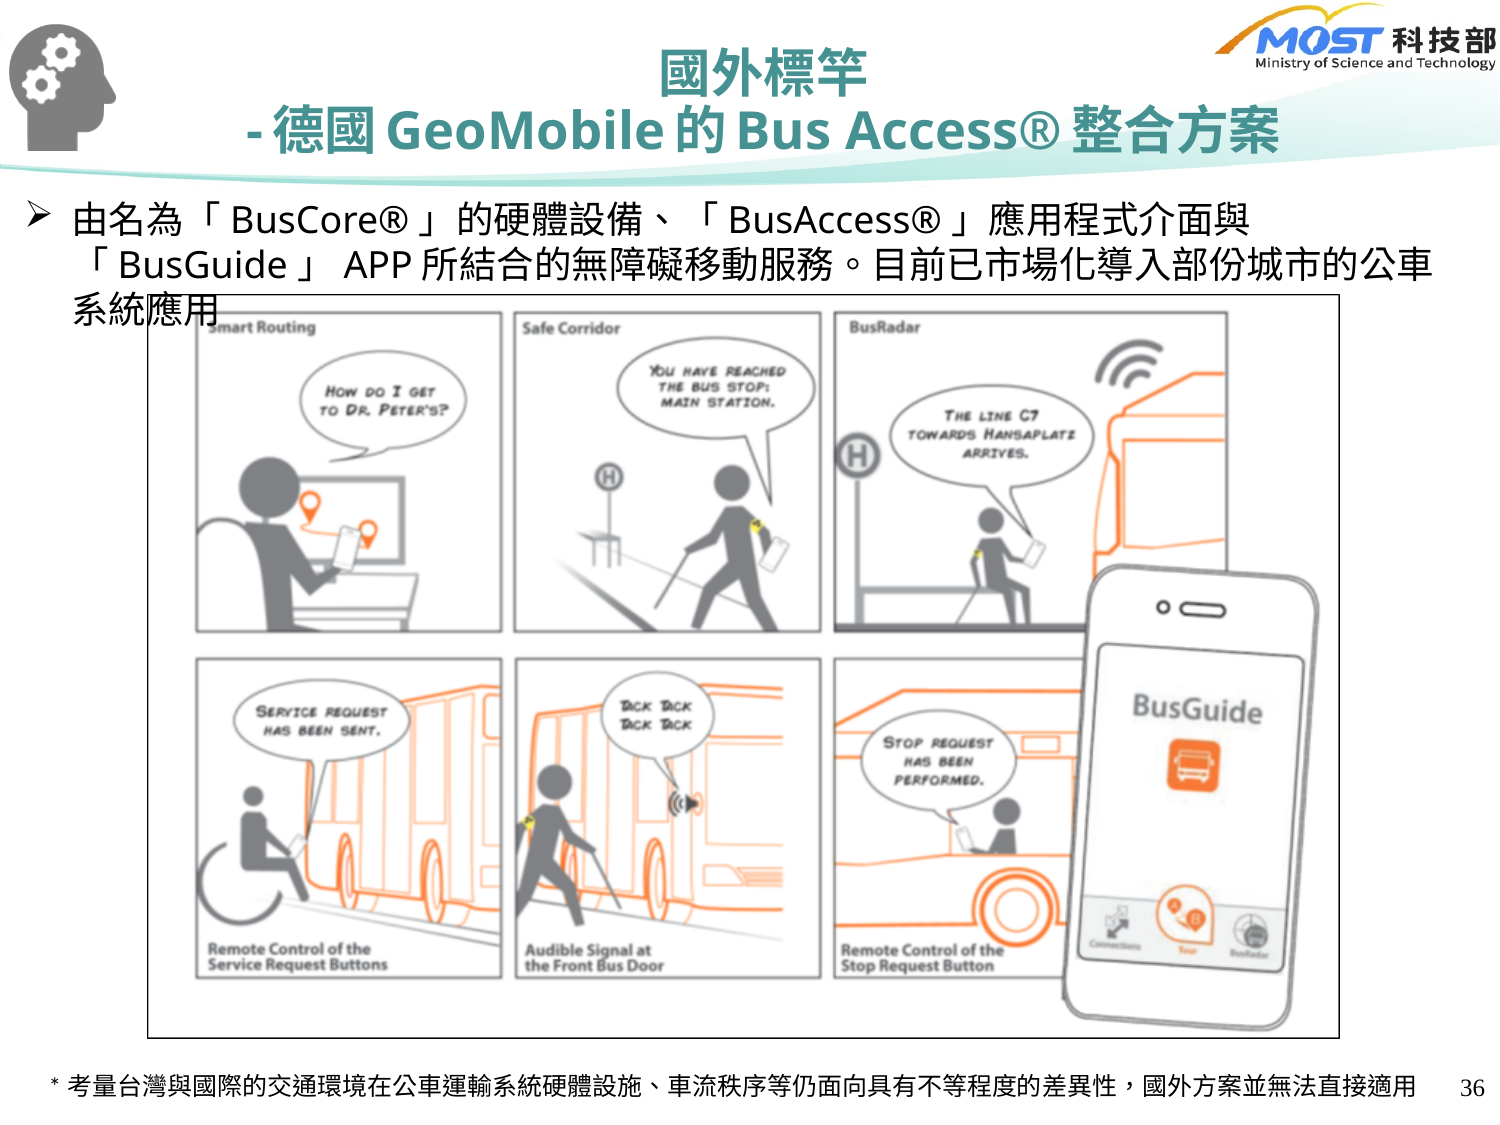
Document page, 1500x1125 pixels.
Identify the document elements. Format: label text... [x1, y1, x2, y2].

picture [147, 294, 1340, 1039]
text_box 由名為「BusCore®」的硬體設備、「BusAccess®」應用程式介面與「BusGuide」APP所結合的無障礙移動服務。目前已市場化導入部份城市的公車系統應用 [9, 188, 1458, 339]
slide_number 36 [1162, 1063, 1500, 1124]
picture [0, 0, 1500, 187]
text_box *考量台灣與國際的交通環境在公車運輸系統硬體設施、車流秩序等仍面向具有不等程度的差異性，國外方案並無法直接適用 [33, 1062, 1458, 1108]
title 國外標竿 -德國GeoMobile的Bus Access®整合方案 [85, 38, 1442, 170]
